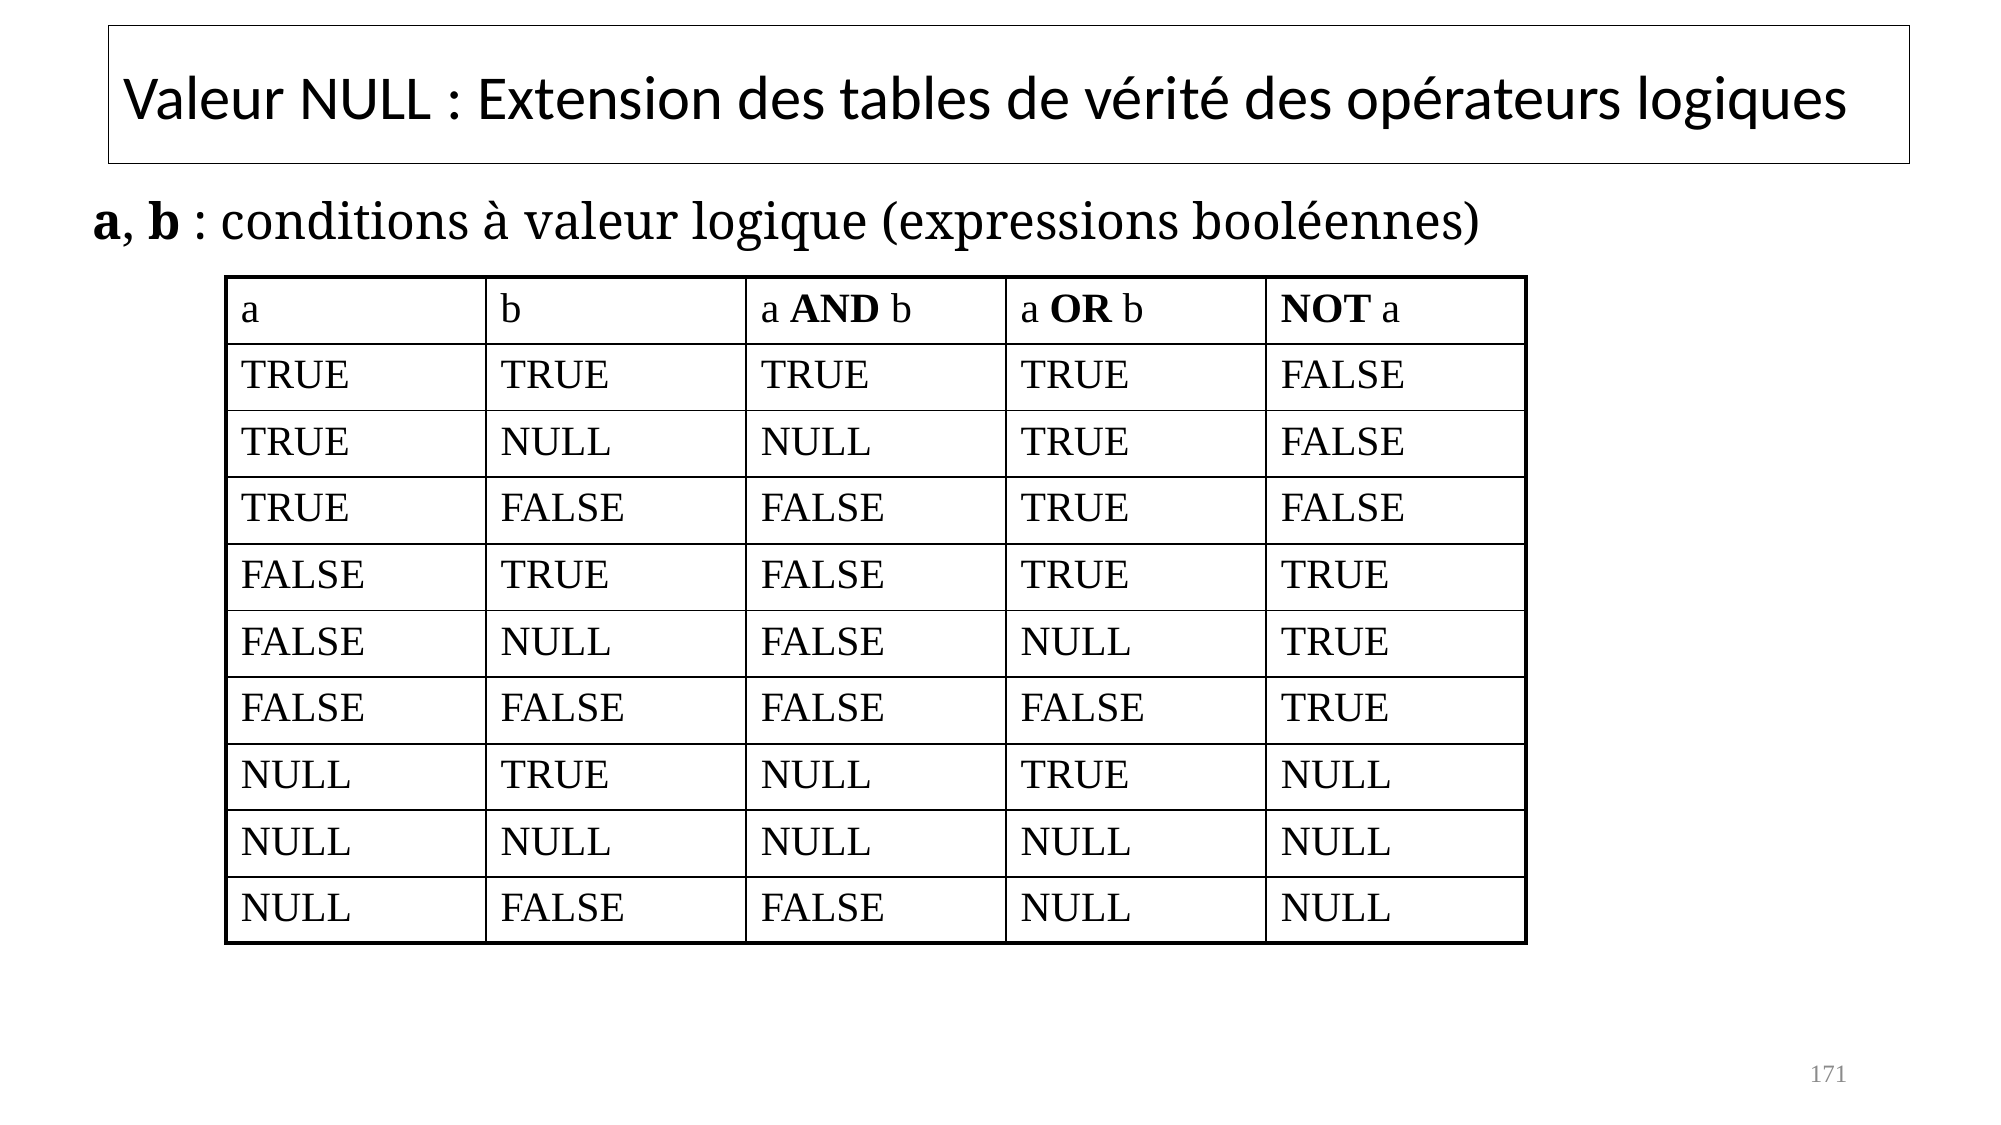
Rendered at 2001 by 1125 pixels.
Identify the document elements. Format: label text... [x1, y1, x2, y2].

text_box [299, 212, 1563, 288]
table_cell TRUE [1007, 478, 1265, 543]
table_cell TRUE [1007, 345, 1265, 410]
table_cell TRUE [1267, 678, 1524, 743]
table_cell TRUE [228, 478, 485, 543]
table_cell NULL [747, 745, 1005, 809]
table_cell FALSE [747, 878, 1005, 941]
table_cell NULL [1267, 745, 1524, 809]
table_cell FALSE [747, 678, 1005, 743]
table_header b [487, 279, 745, 343]
table_cell FALSE [1267, 411, 1524, 476]
table_cell FALSE [487, 678, 745, 743]
table_cell TRUE [487, 345, 745, 410]
table_cell TRUE [228, 345, 485, 410]
table_cell FALSE [1267, 478, 1524, 543]
table_cell NULL [1007, 811, 1265, 876]
table_cell NULL [747, 411, 1005, 476]
table_cell NULL [1267, 878, 1524, 941]
table_cell NULL [228, 811, 485, 876]
table_cell FALSE [747, 611, 1005, 676]
table_cell FALSE [747, 478, 1005, 543]
slide_number 171 [1412, 1042, 1863, 1103]
table_cell NULL [487, 611, 745, 676]
table_cell FALSE [487, 878, 745, 941]
table_header a OR b [1007, 279, 1265, 343]
table_cell TRUE [487, 545, 745, 610]
table_cell TRUE [747, 345, 1005, 410]
table_cell FALSE [487, 478, 745, 543]
table_header a AND b [747, 279, 1005, 343]
table_header NOT a [1267, 279, 1524, 343]
table_cell NULL [487, 411, 745, 476]
table_cell TRUE [1007, 411, 1265, 476]
table_cell NULL [487, 811, 745, 876]
table_cell TRUE [228, 411, 485, 476]
table_cell TRUE [1007, 745, 1265, 809]
table_cell TRUE [1267, 545, 1524, 610]
table_cell FALSE [228, 678, 485, 743]
table_cell NULL [228, 745, 485, 809]
table_header a [228, 279, 485, 343]
table_cell NULL [1267, 811, 1524, 876]
table_cell TRUE [487, 745, 745, 809]
text_box a, b : conditions à valeur logique (expressions booléennes) [78, 182, 1497, 257]
table_cell NULL [1007, 611, 1265, 676]
table_cell FALSE [228, 545, 485, 610]
table_cell FALSE [1267, 345, 1524, 410]
table_cell TRUE [1007, 545, 1265, 610]
table_cell NULL [228, 878, 485, 941]
table_cell TRUE [1267, 611, 1524, 676]
table_cell FALSE [1007, 678, 1265, 743]
text_box Valeur NULL : Extension des tables de vérité des opérateurs logiques [108, 25, 1910, 164]
table_cell FALSE [747, 545, 1005, 610]
table_cell NULL [1007, 878, 1265, 941]
table_cell NULL [747, 811, 1005, 876]
table_cell FALSE [228, 611, 485, 676]
